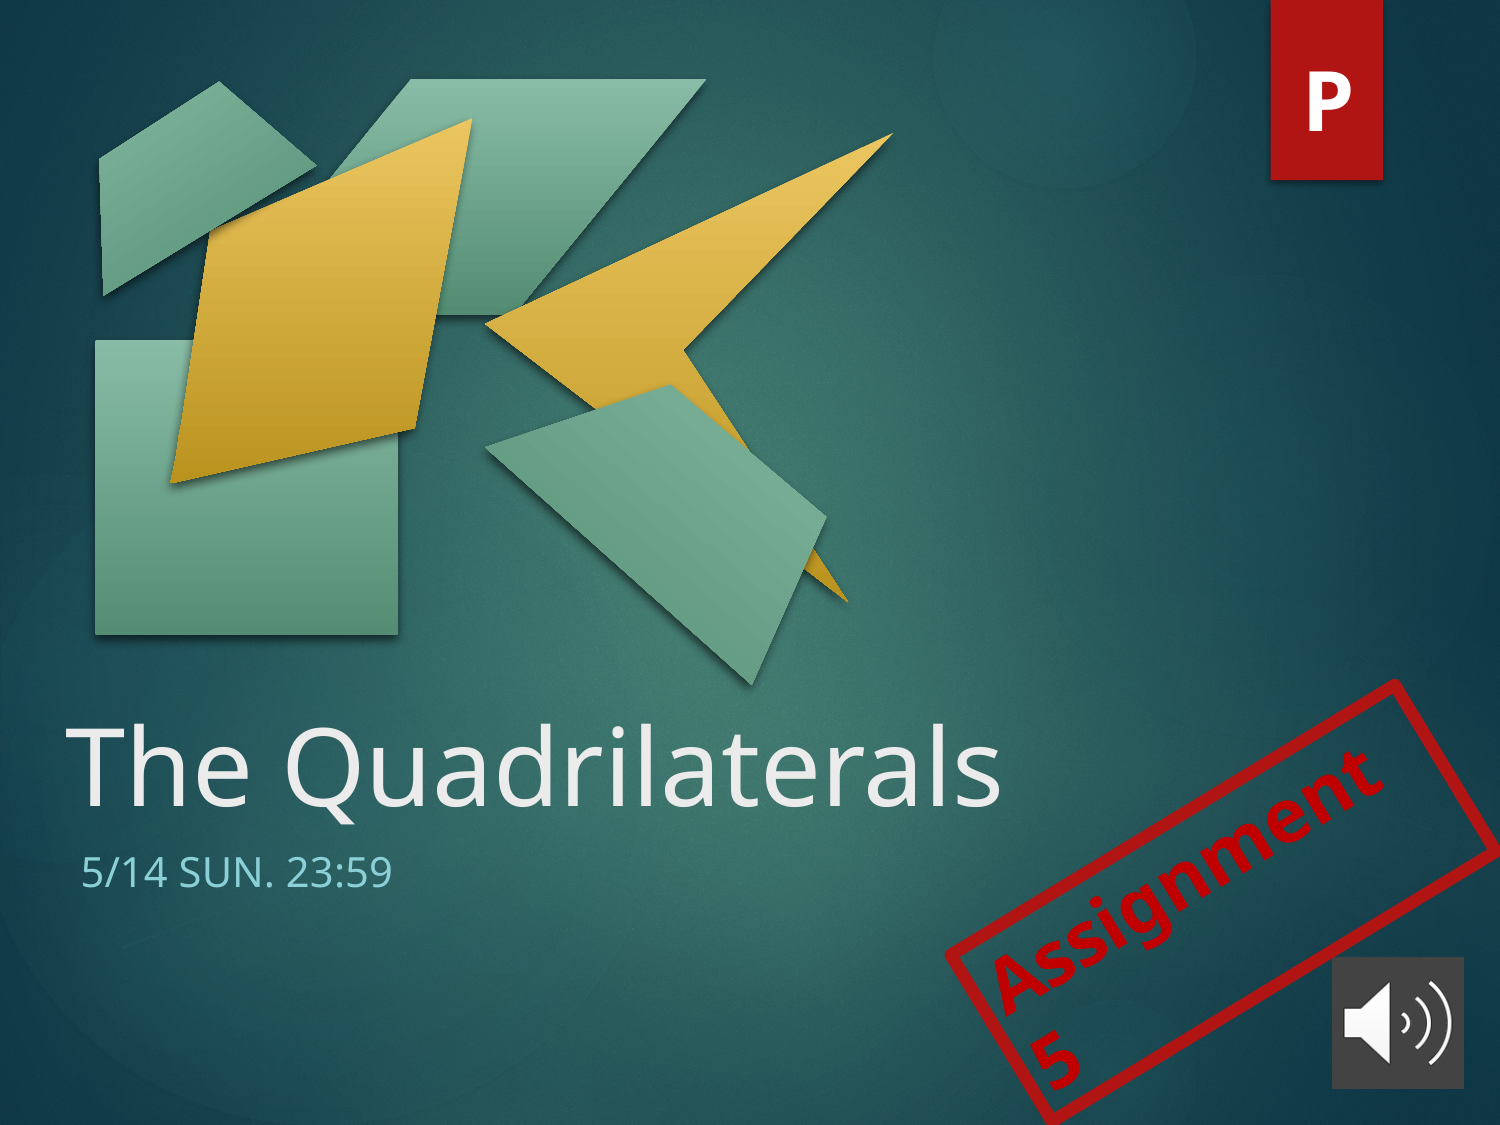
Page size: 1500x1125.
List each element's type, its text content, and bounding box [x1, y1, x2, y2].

text_box [485, 384, 827, 685]
text_box Assignment 5 [950, 685, 1496, 1122]
picture [1330, 955, 1465, 1090]
title The Quadrilaterals [50, 289, 1364, 836]
text_box [170, 117, 473, 484]
text_box [812, 559, 849, 603]
text_box [95, 340, 398, 635]
list 5/14 SUN. 23:59 [65, 838, 817, 980]
text_box [333, 78, 707, 315]
text_box P [1287, 41, 1370, 156]
text_box [99, 81, 317, 296]
text_box [485, 132, 894, 442]
